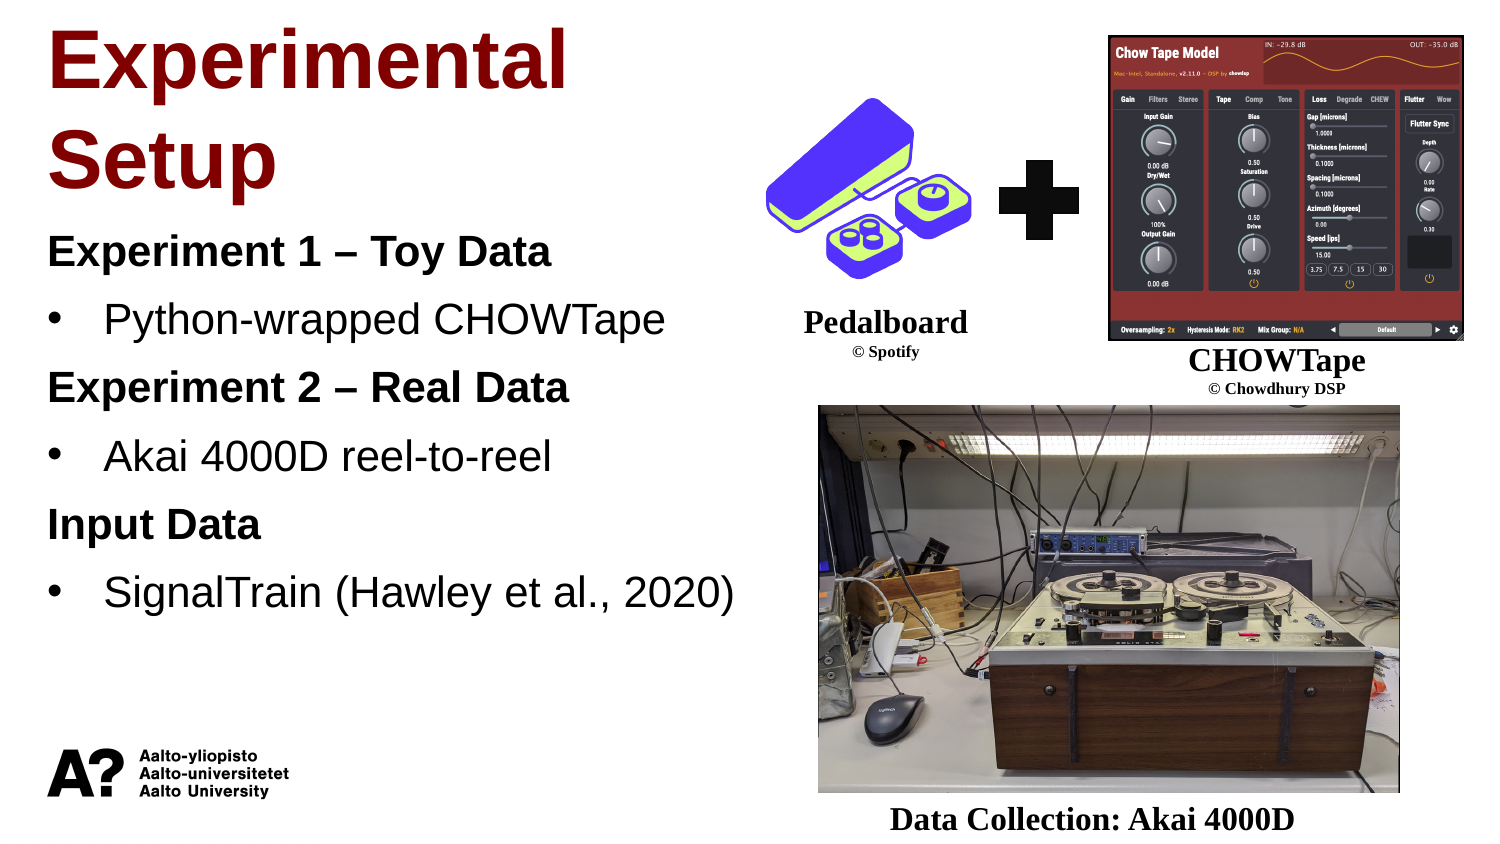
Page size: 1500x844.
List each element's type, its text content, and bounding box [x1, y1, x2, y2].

text_box [999, 160, 1079, 240]
picture [818, 401, 1400, 798]
list Experiment 1 – Toy Data Python-wrapped CHOWTape Experiment 2 – Real Data Akai 4000D reel-to-reel Input Data SignalTrain (Hawley et al., 2020) [47, 222, 871, 703]
picture [749, 70, 987, 307]
text_box CHOWTape © Chowdhury DSP [1054, 330, 1500, 406]
list Experimental Setup [47, 5, 712, 177]
text_box Data Collection: Akai 4000D [870, 798, 1316, 844]
picture [0, 702, 337, 844]
text_box Pedalboard © Spotify [663, 293, 1109, 368]
picture [1108, 32, 1464, 345]
